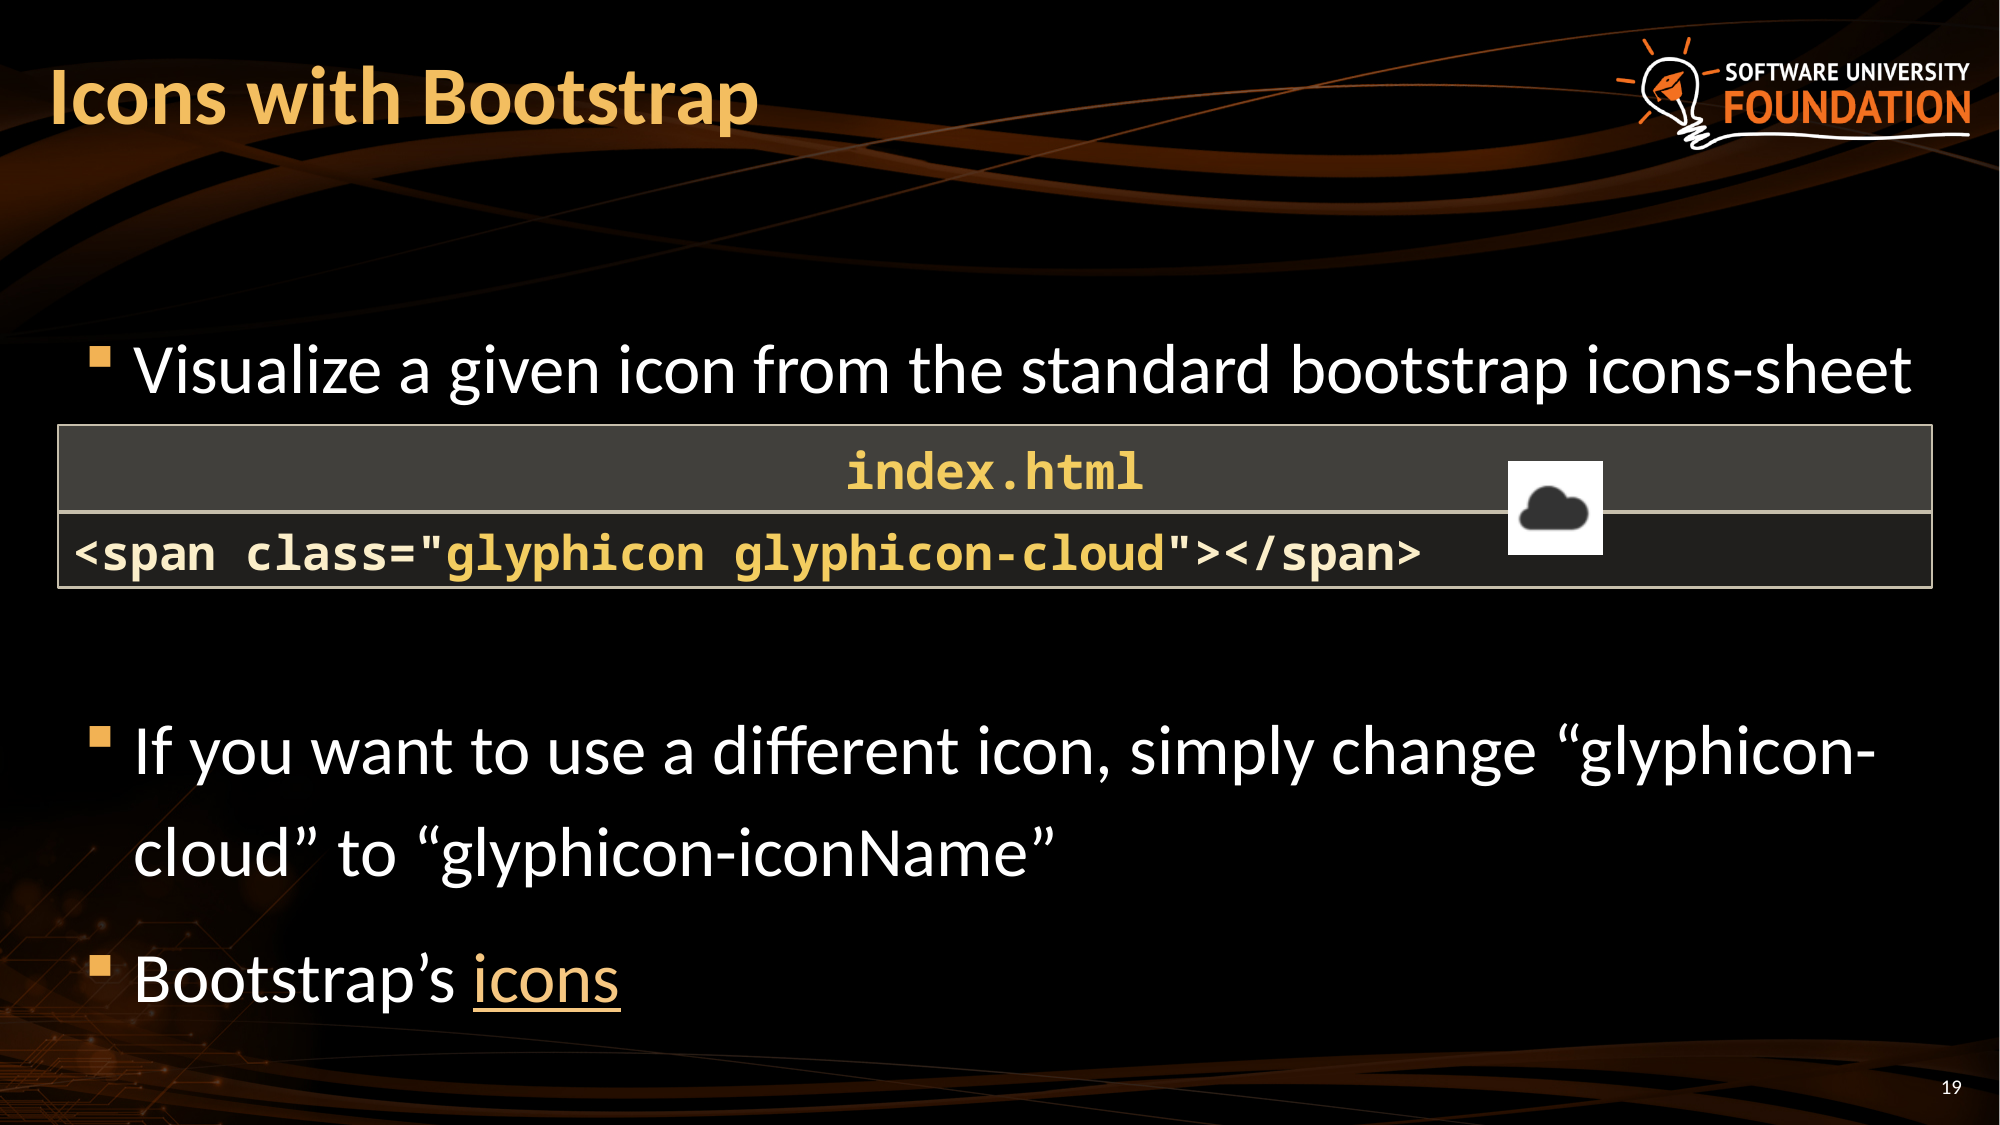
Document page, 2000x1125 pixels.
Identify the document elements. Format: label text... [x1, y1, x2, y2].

picture [0, 0, 2000, 1125]
slide_number 19 [1897, 1070, 1968, 1103]
text_box <span class="glyphicon glyphicon-cloud"></span> [58, 512, 1933, 588]
text_box index.html [58, 424, 1933, 512]
list Visualize a given icon from the standard bootstrap icons-sheet If you want to use a different icon, simply change “glyphicon-cloud” to “glyphicon-iconName” Bootstrap’s icons [66, 299, 1973, 1071]
title Icons with Bootstrap [30, 6, 1602, 189]
